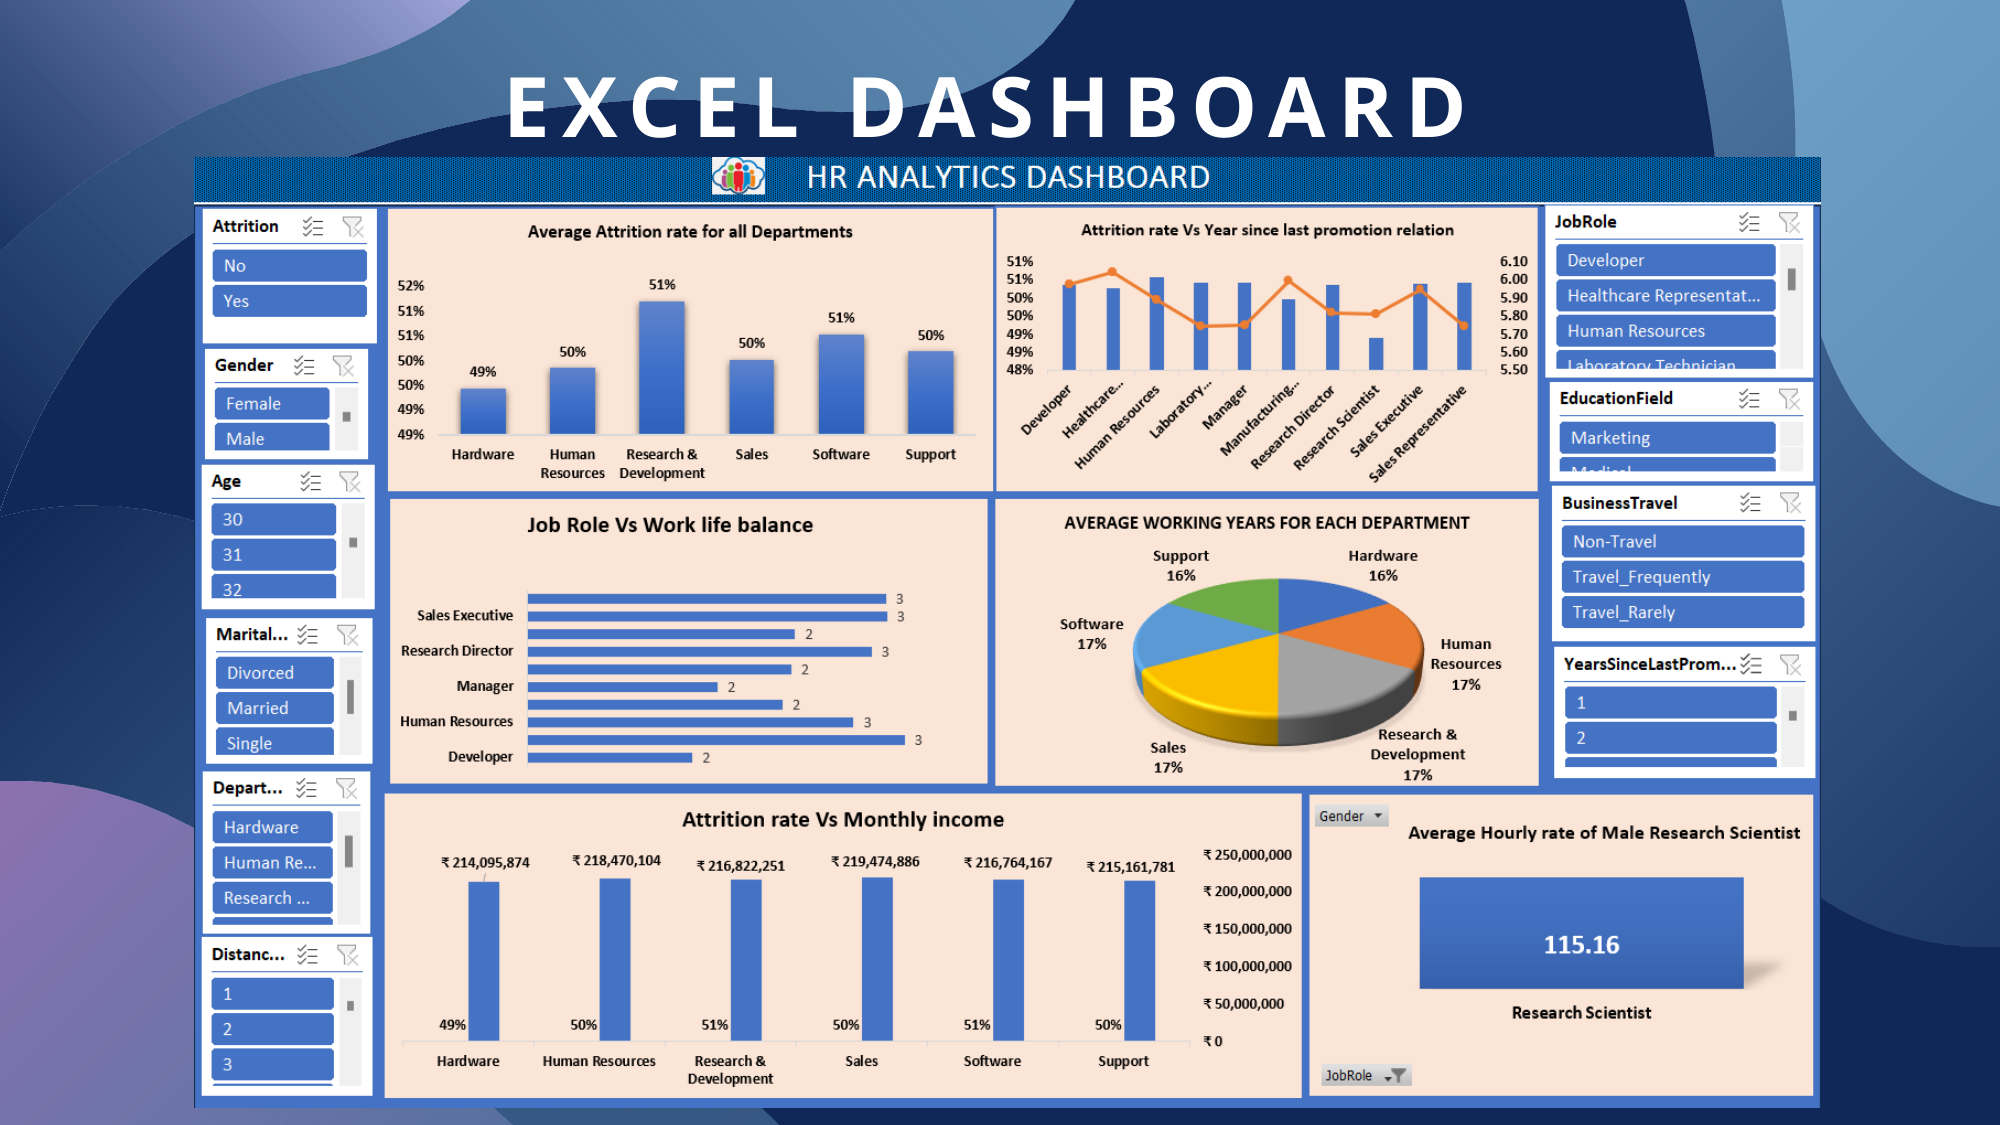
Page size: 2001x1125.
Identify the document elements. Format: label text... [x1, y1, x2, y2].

picture [194, 157, 1821, 1108]
title Excel Dashboard [248, 79, 1723, 157]
